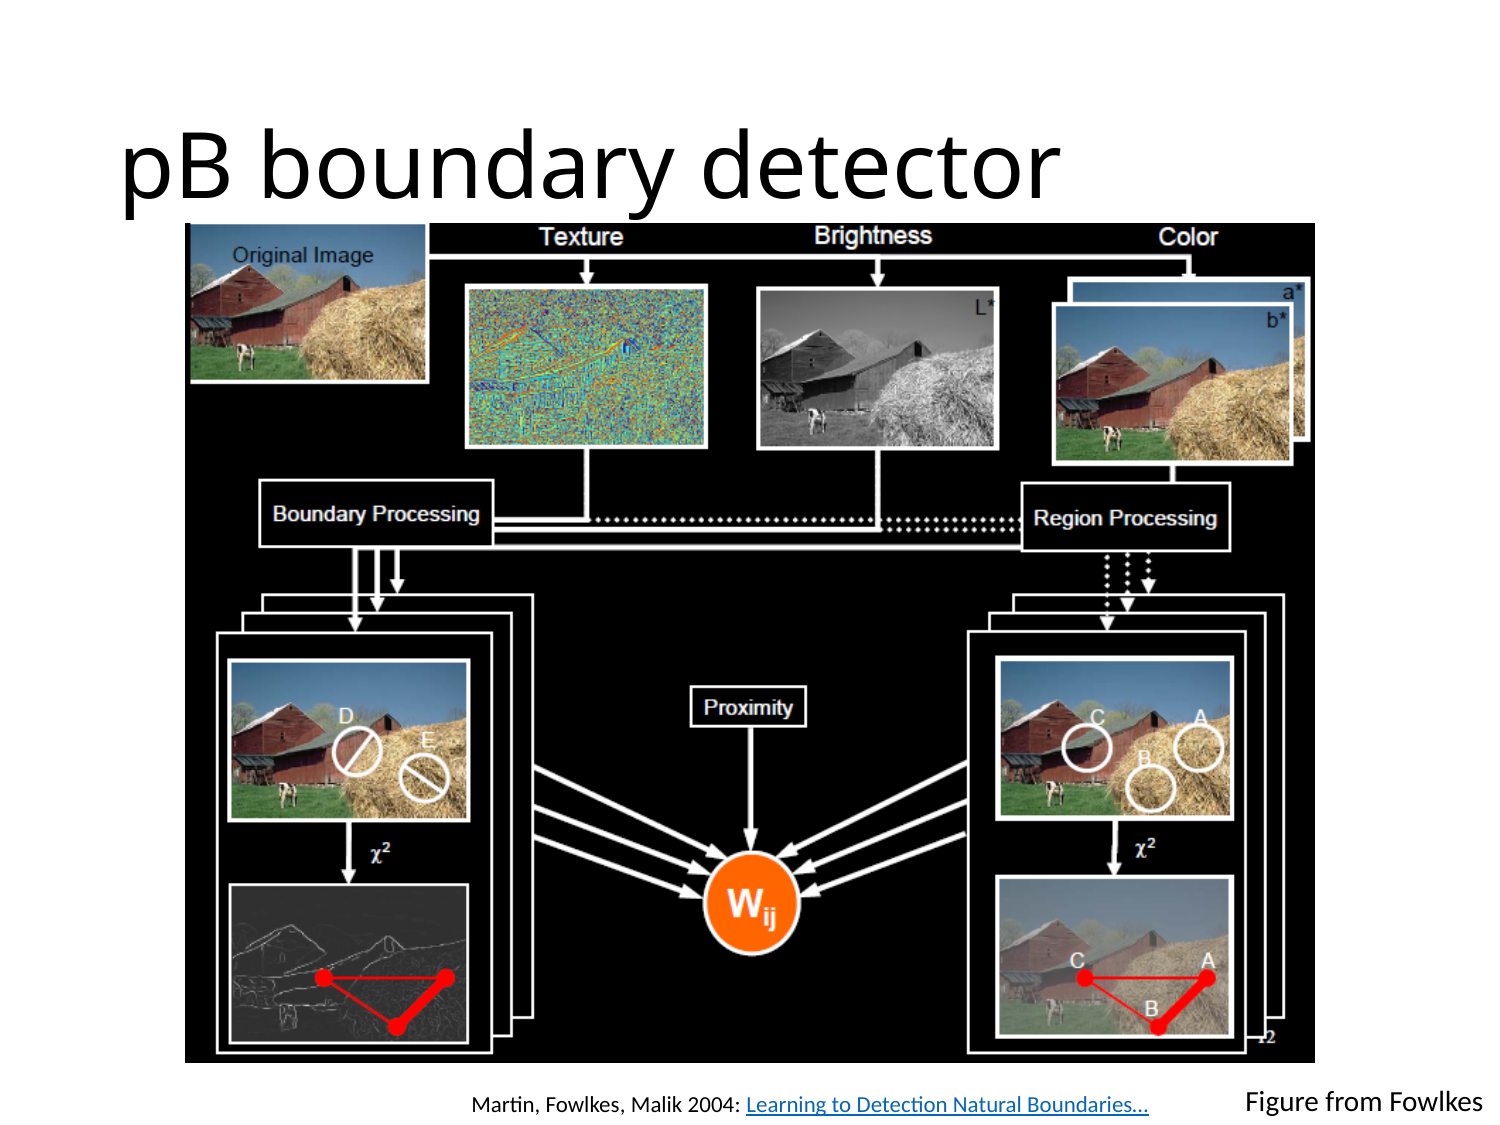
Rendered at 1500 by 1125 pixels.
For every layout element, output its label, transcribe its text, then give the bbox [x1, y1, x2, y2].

text_box Figure from Fowlkes [1230, 1074, 1499, 1125]
text_box Martin, Fowlkes, Malik 2004: Learning to Detection Natural Boundaries… [456, 1082, 1333, 1125]
picture [185, 223, 1315, 1063]
title pB boundary detector [103, 59, 1397, 278]
